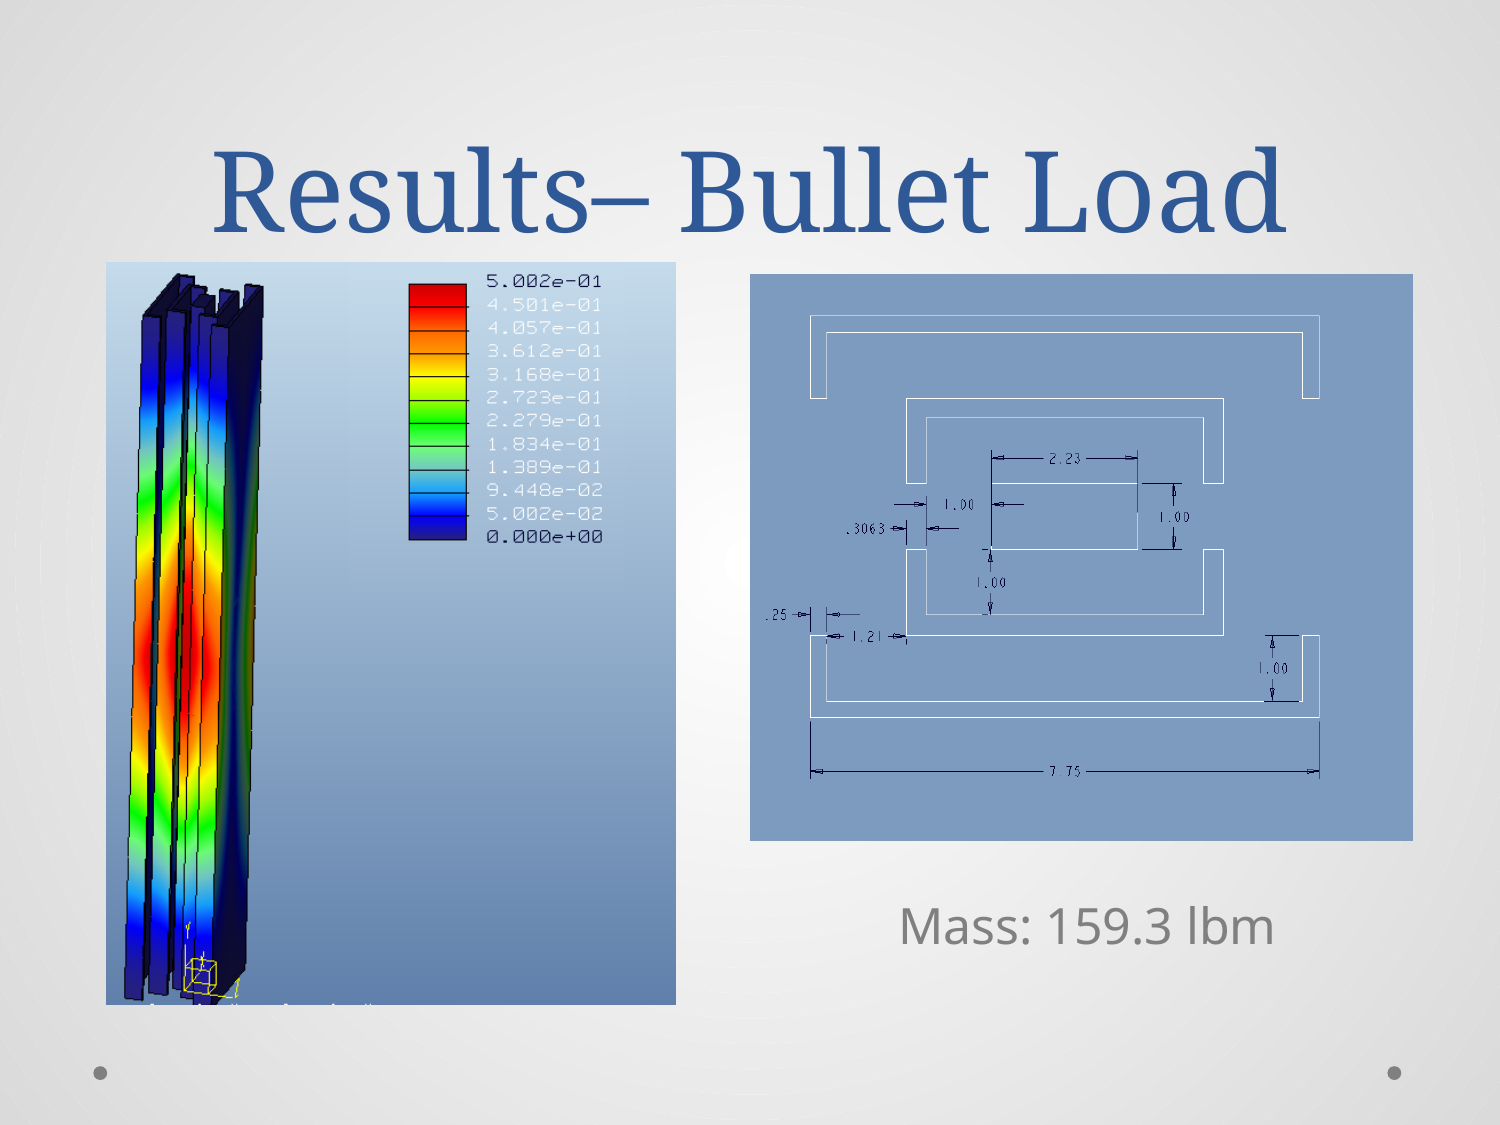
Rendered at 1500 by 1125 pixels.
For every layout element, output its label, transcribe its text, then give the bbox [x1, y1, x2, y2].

title Results– Bullet Load [75, 0, 1425, 263]
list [106, 262, 677, 1006]
text_box Mass: 159.3 lbm [774, 887, 1400, 963]
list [749, 274, 1413, 841]
